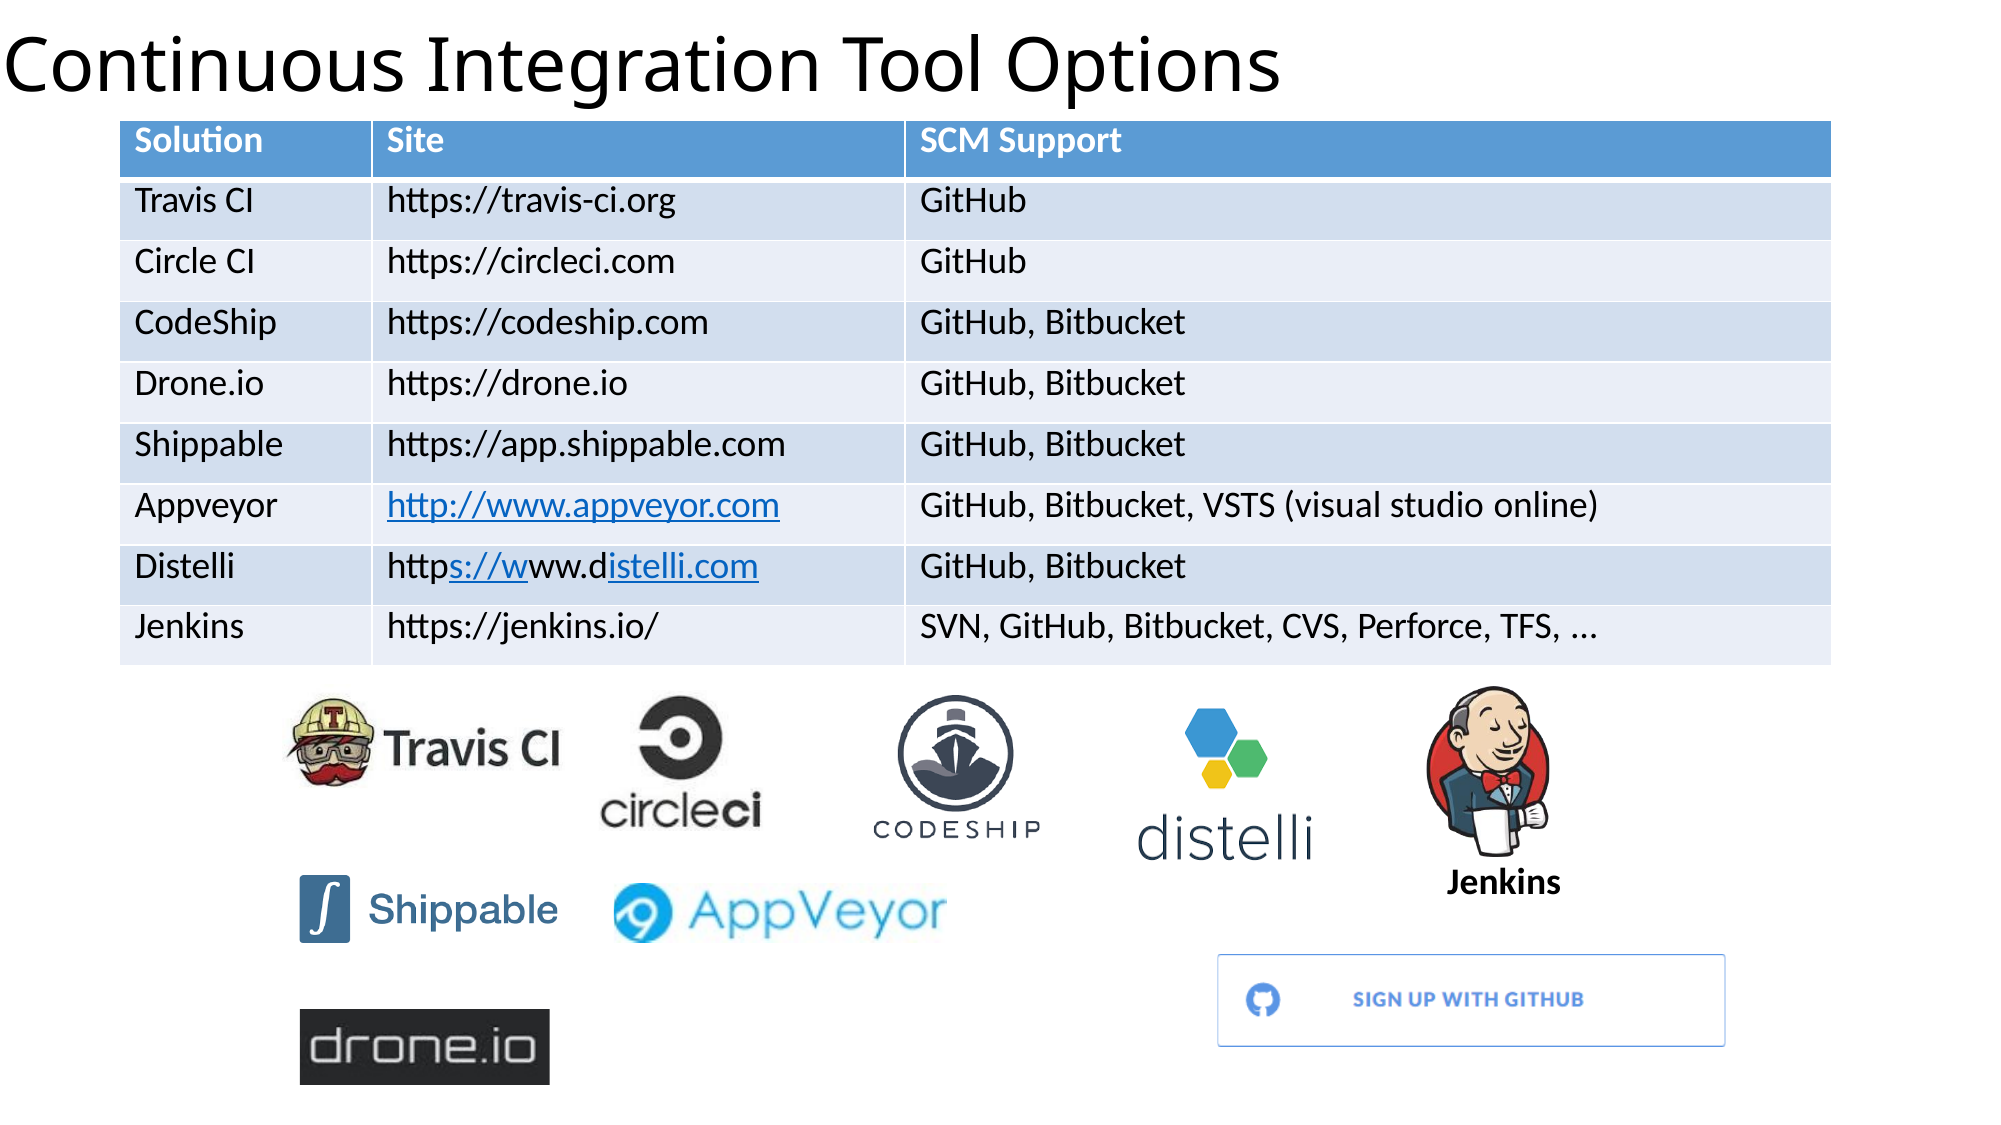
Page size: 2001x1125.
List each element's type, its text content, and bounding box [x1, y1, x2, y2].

table_header Site [373, 121, 904, 177]
table_cell Jenkins [120, 606, 371, 665]
table_header SCM Support [906, 121, 1831, 177]
table_cell Travis CI [120, 183, 371, 240]
text_box [613, 883, 947, 943]
table_cell https://circleci.com [373, 241, 904, 301]
text_box [299, 1009, 550, 1085]
text_box [299, 875, 558, 943]
table_cell GitHub, Bitbucket [906, 302, 1831, 361]
table_cell https://jenkins.io/ [373, 606, 904, 665]
table_cell GitHub, Bitbucket [906, 424, 1831, 483]
table_cell https://drone.io [373, 363, 904, 422]
table_cell https://travis-ci.org [373, 183, 904, 240]
table_header Solution [120, 121, 371, 177]
table_cell GitHub [906, 241, 1831, 301]
table_cell GitHub, Bitbucket, VSTS (visual studio online) [906, 485, 1831, 544]
table_cell Circle CI [120, 241, 371, 301]
table_cell Drone.io [120, 363, 371, 422]
table_cell https://www.distelli.com [373, 546, 904, 605]
text_box [282, 684, 565, 789]
table_cell Distelli [120, 546, 371, 605]
text_box [1138, 708, 1312, 861]
text_box Jenkins [1445, 855, 1564, 903]
text_box [1217, 954, 1726, 1047]
table_cell GitHub [906, 183, 1831, 240]
text_box [1426, 686, 1550, 857]
table_cell GitHub, Bitbucket [906, 363, 1831, 422]
table_cell SVN, GitHub, Bitbucket, CVS, Perforce, TFS, … [906, 606, 1831, 665]
table_cell Shippable [120, 424, 371, 483]
table_cell https://app.shippable.com [373, 424, 904, 483]
title Continuous Integration Tool Options [0, 0, 1602, 156]
table_cell GitHub, Bitbucket [906, 546, 1831, 605]
text_box [873, 695, 1040, 839]
table_cell https://codeship.com [373, 302, 904, 361]
text_box [598, 690, 764, 831]
table_cell Appveyor [120, 485, 371, 544]
table_cell CodeShip [120, 302, 371, 361]
table_cell http://www.appveyor.com [373, 485, 904, 544]
